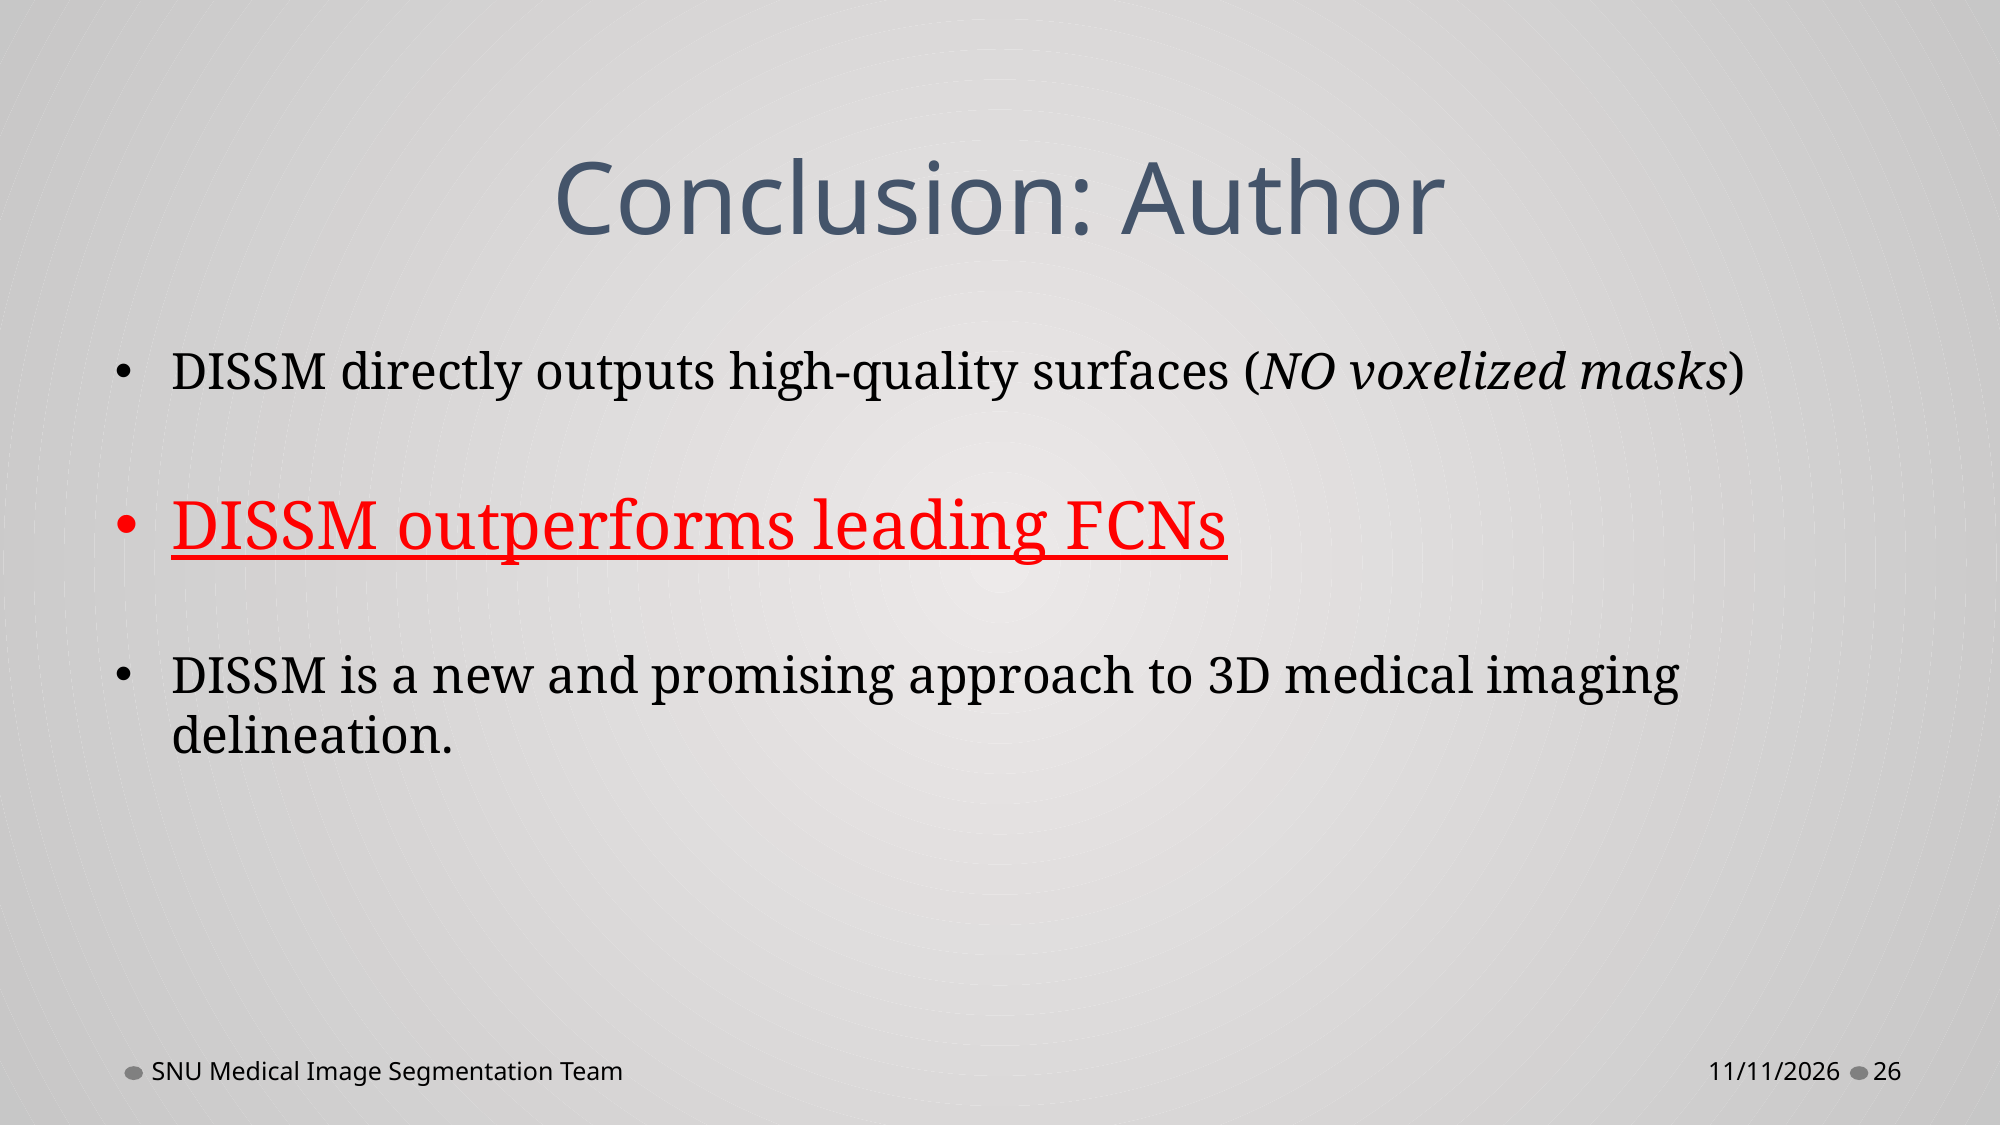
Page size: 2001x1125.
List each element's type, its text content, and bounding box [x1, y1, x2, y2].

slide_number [1391, 1042, 1849, 1103]
footer SNU Medical Image Segmentation Team [144, 1042, 768, 1103]
slide_number 26 [1868, 1042, 1992, 1103]
list DISSM directly outputs high-quality surfaces (NO voxelized masks) DISSM outperforms leading FCNs DISSM is a new and promising approach to 3D medical imaging delineation. [99, 262, 1900, 1005]
title Conclusion: Author [99, 0, 1900, 262]
